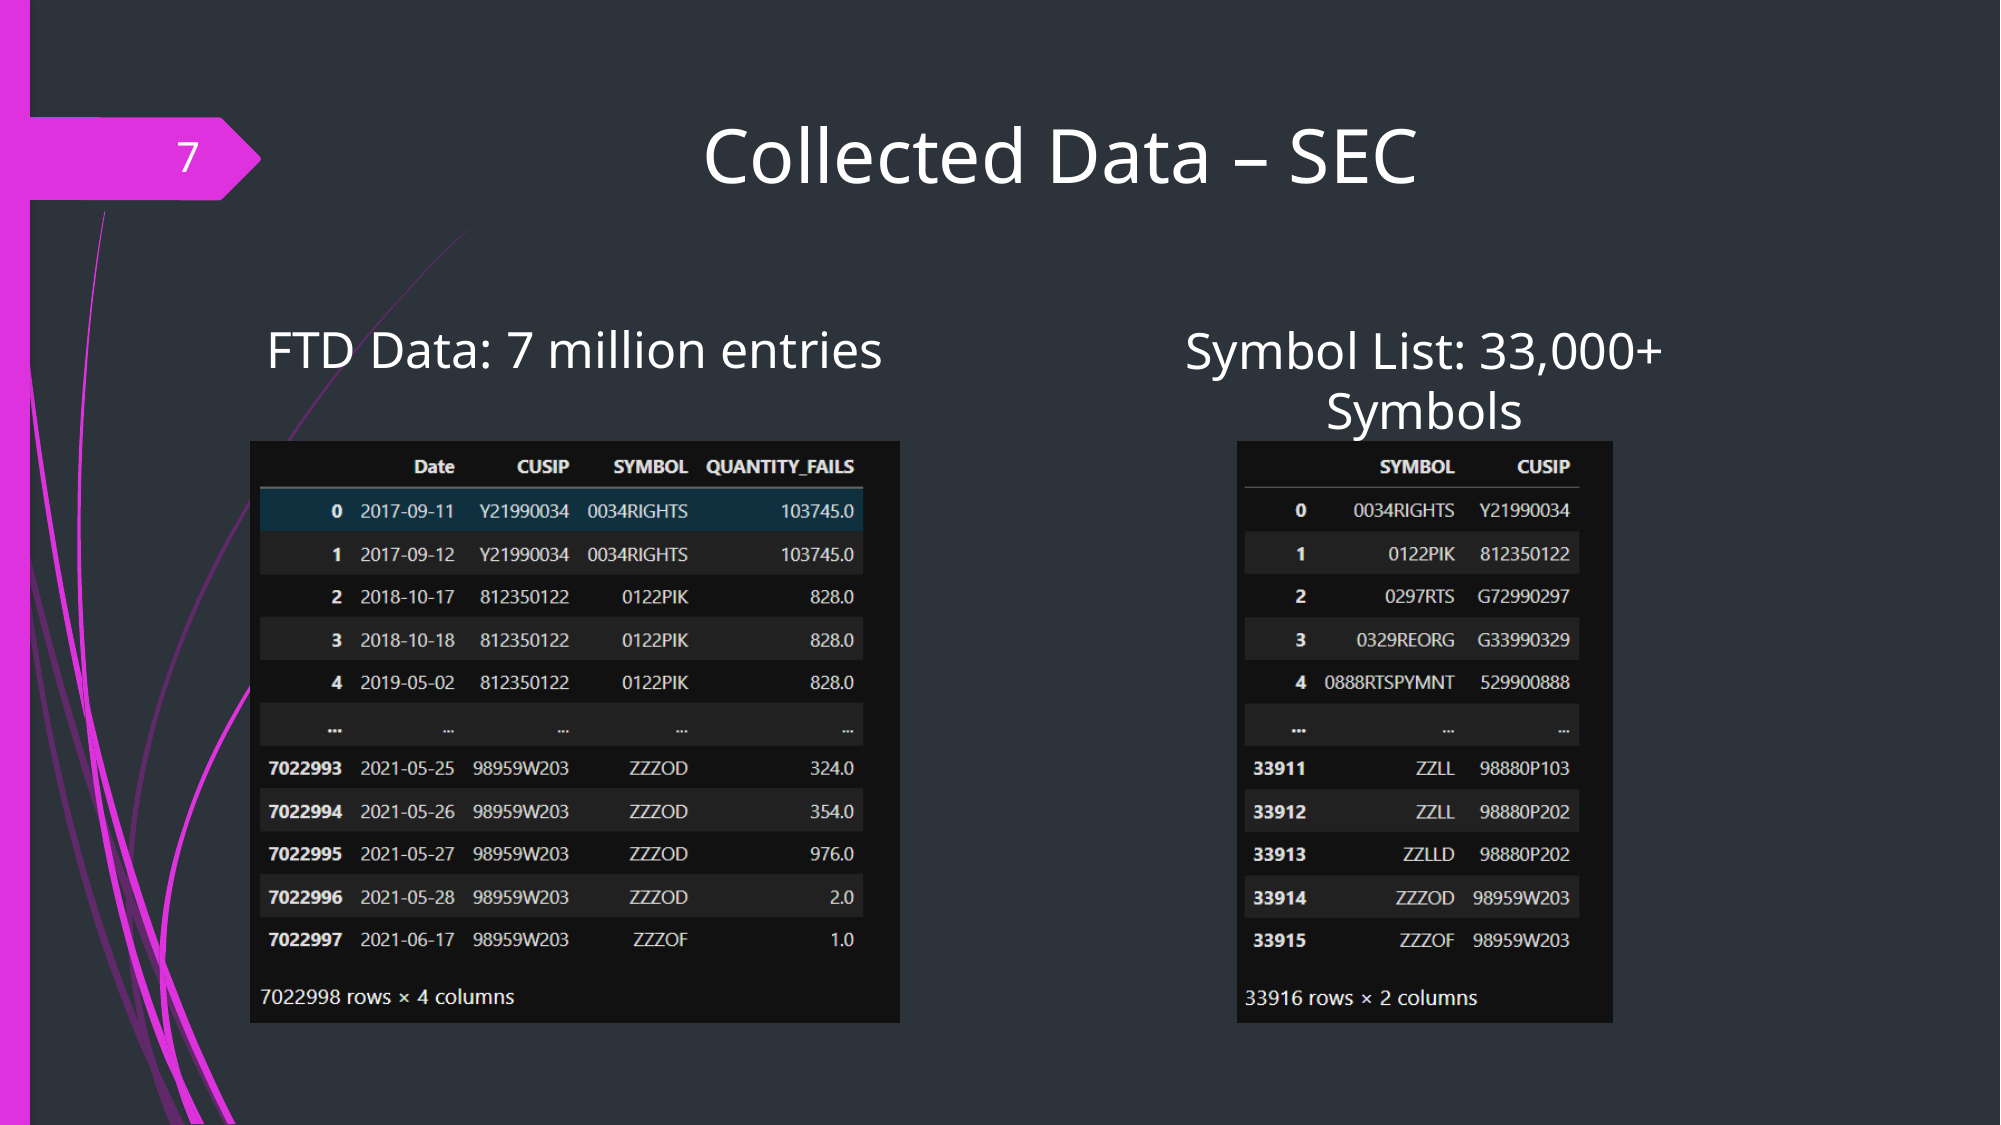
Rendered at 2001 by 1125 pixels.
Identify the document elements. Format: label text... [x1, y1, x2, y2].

picture [1237, 441, 1613, 1023]
picture [250, 441, 900, 1023]
list Symbol List: 33,000+ Symbols [1071, 312, 1779, 933]
slide_number 7 [87, 129, 216, 190]
list FTD Data: 7 million entries [221, 311, 929, 931]
title Collected Data – SEC [340, 101, 1802, 312]
